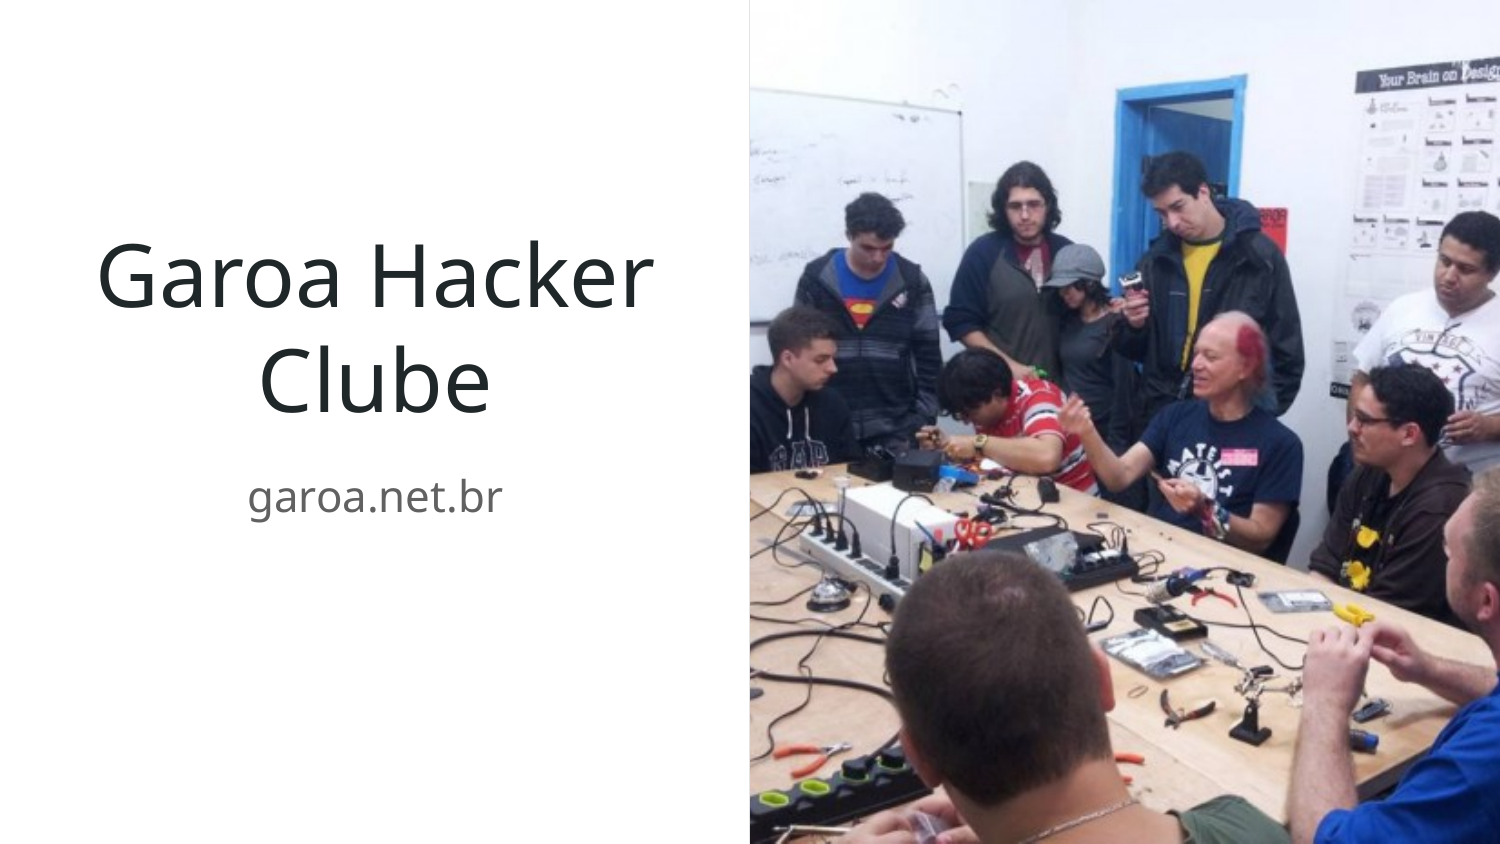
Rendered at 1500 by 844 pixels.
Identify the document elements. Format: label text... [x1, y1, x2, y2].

title Garoa Hacker Clube [43, 197, 708, 446]
picture [749, 0, 1500, 844]
subtitle garoa.net.br [43, 454, 708, 675]
